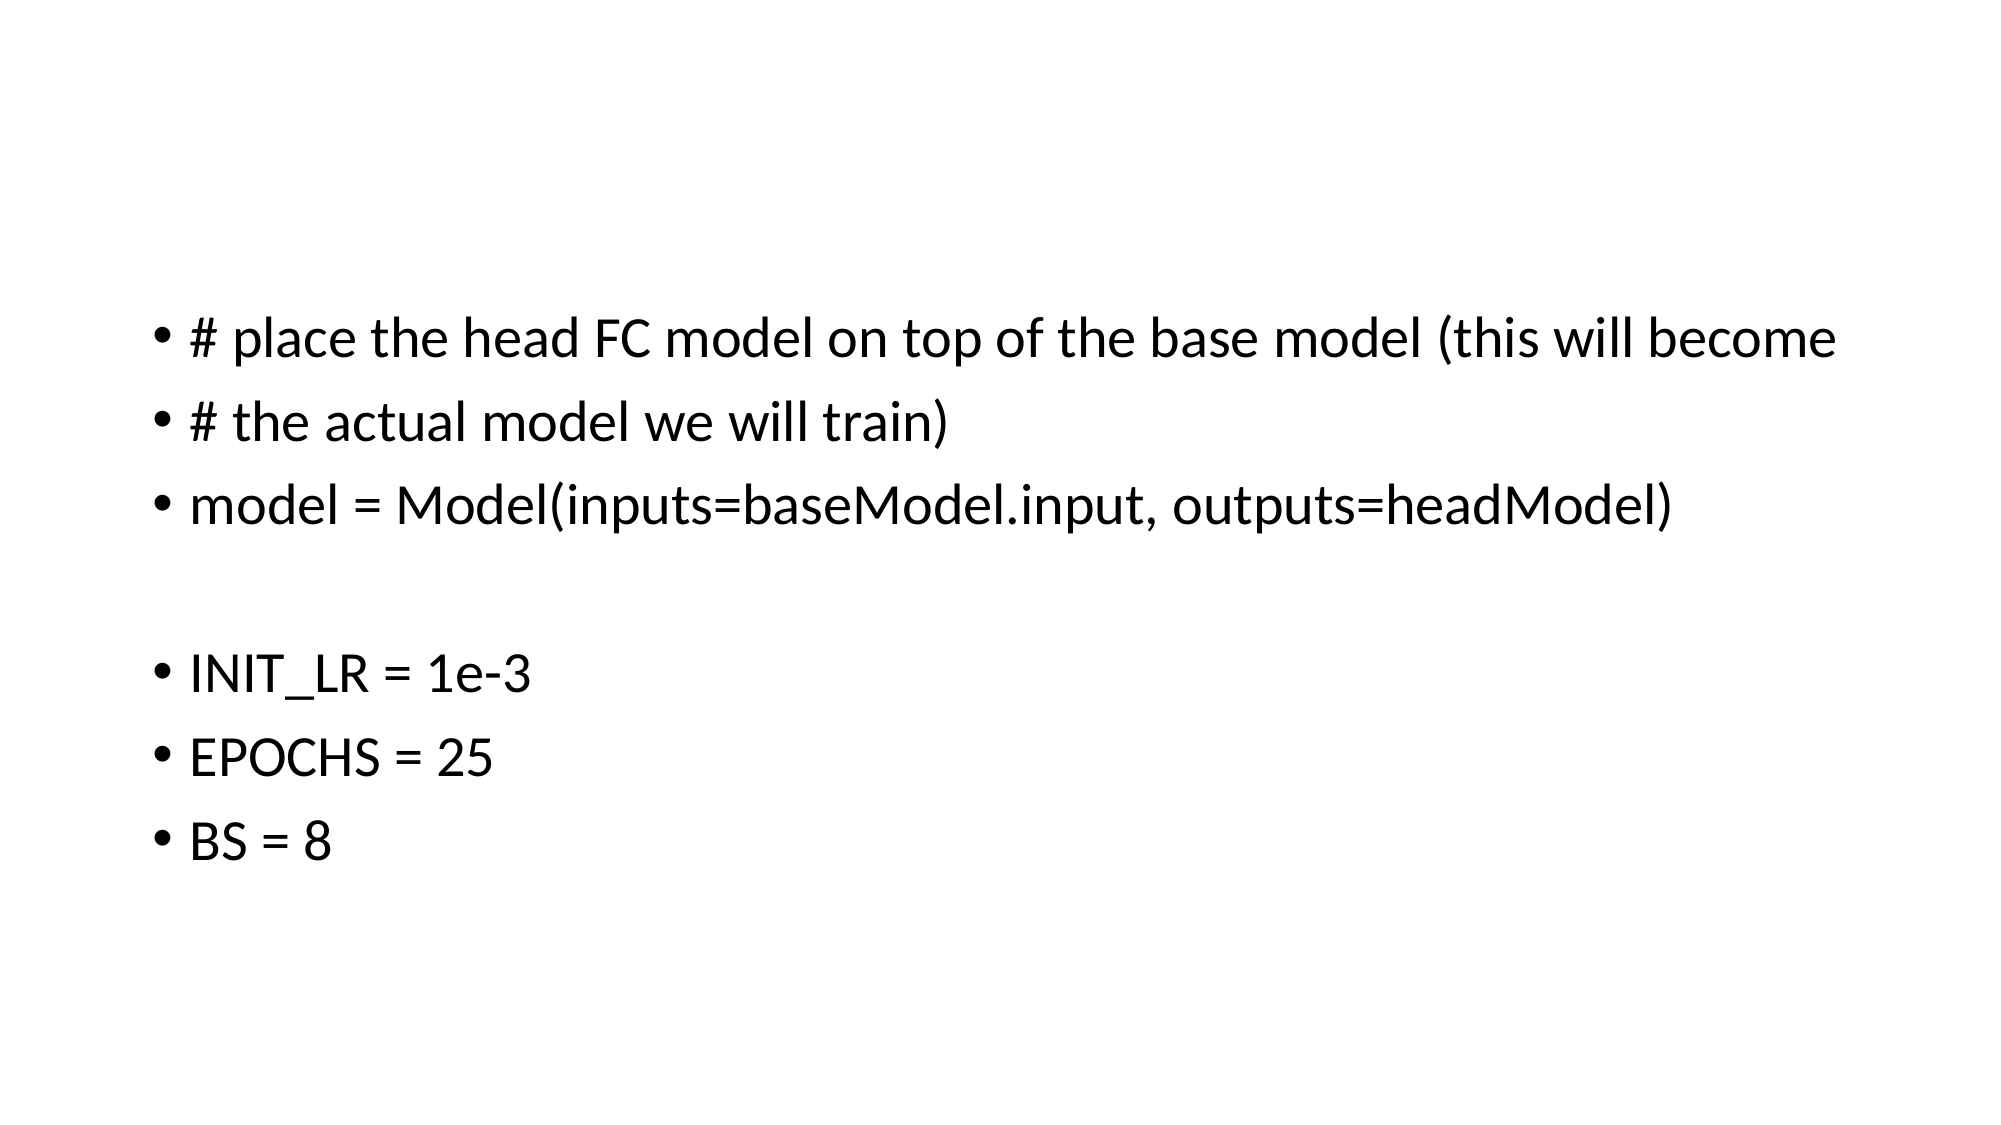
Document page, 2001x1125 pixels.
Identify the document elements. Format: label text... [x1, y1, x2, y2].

list # place the head FC model on top of the base model (this will become # the actual model we will train) model = Model(inputs=baseModel.input, outputs=headModel) INIT_LR = 1e-3 EPOCHS = 25 BS = 8 [137, 299, 1863, 1014]
